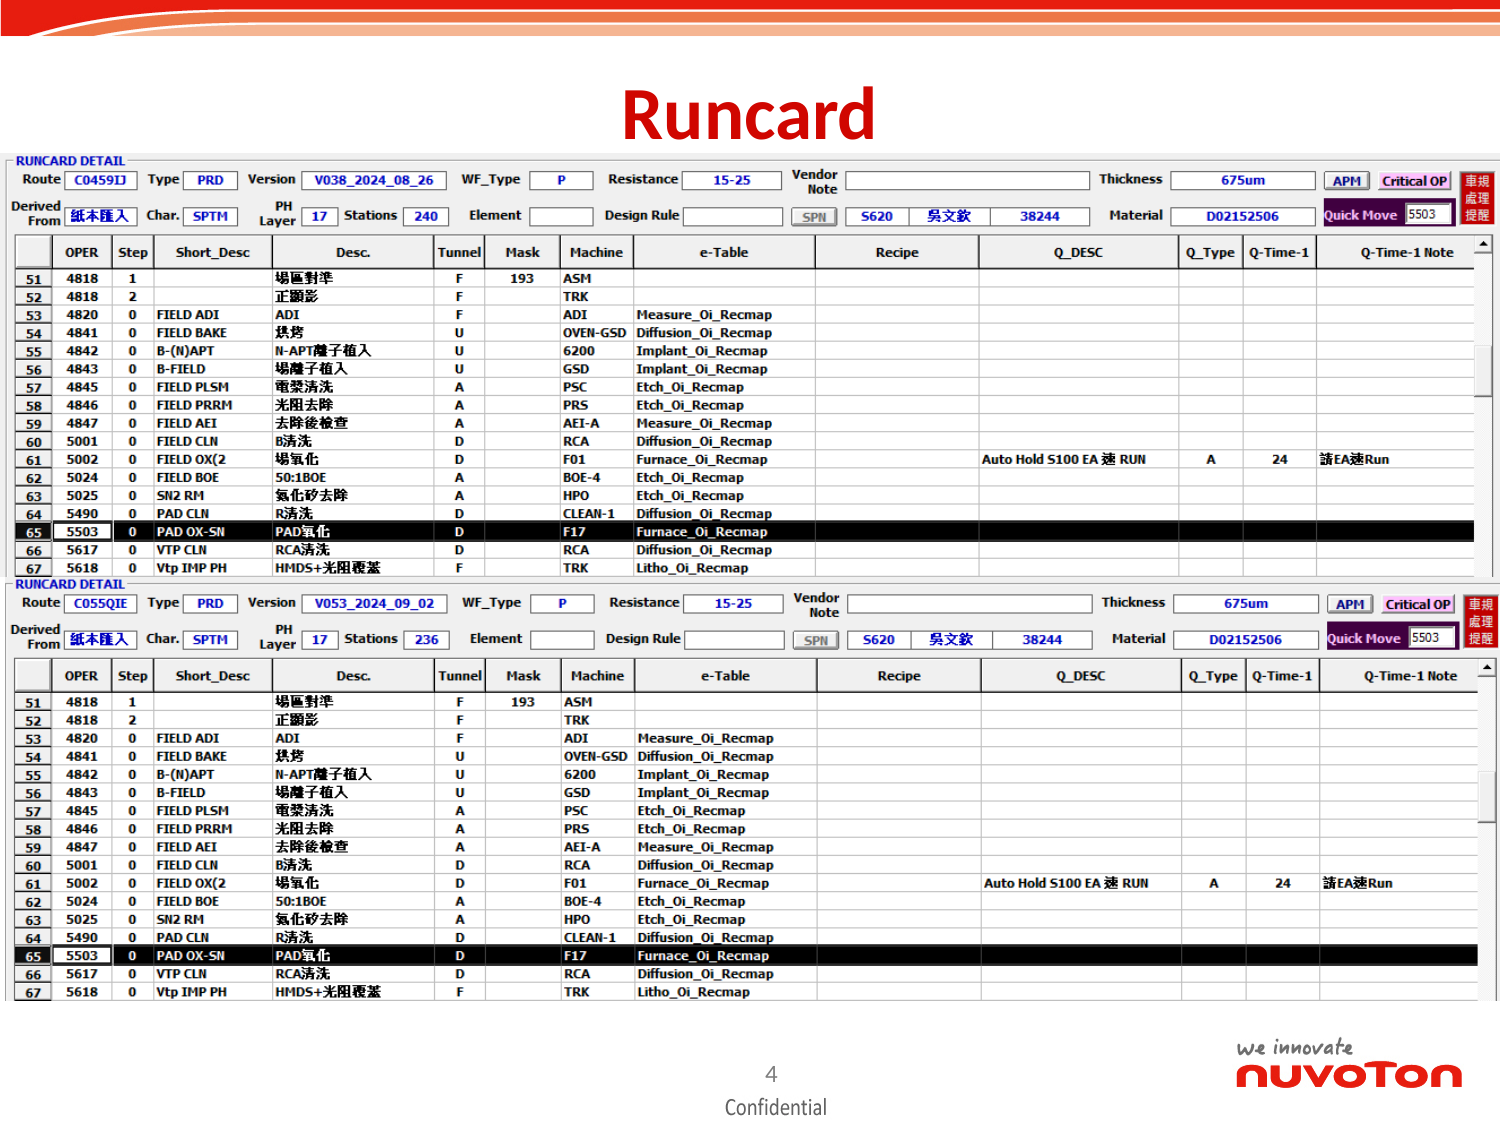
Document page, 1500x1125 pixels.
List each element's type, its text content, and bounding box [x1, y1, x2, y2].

slide_number 3 [596, 1042, 947, 1103]
title Runcard [75, 81, 1425, 138]
picture [0, 0, 1500, 1125]
